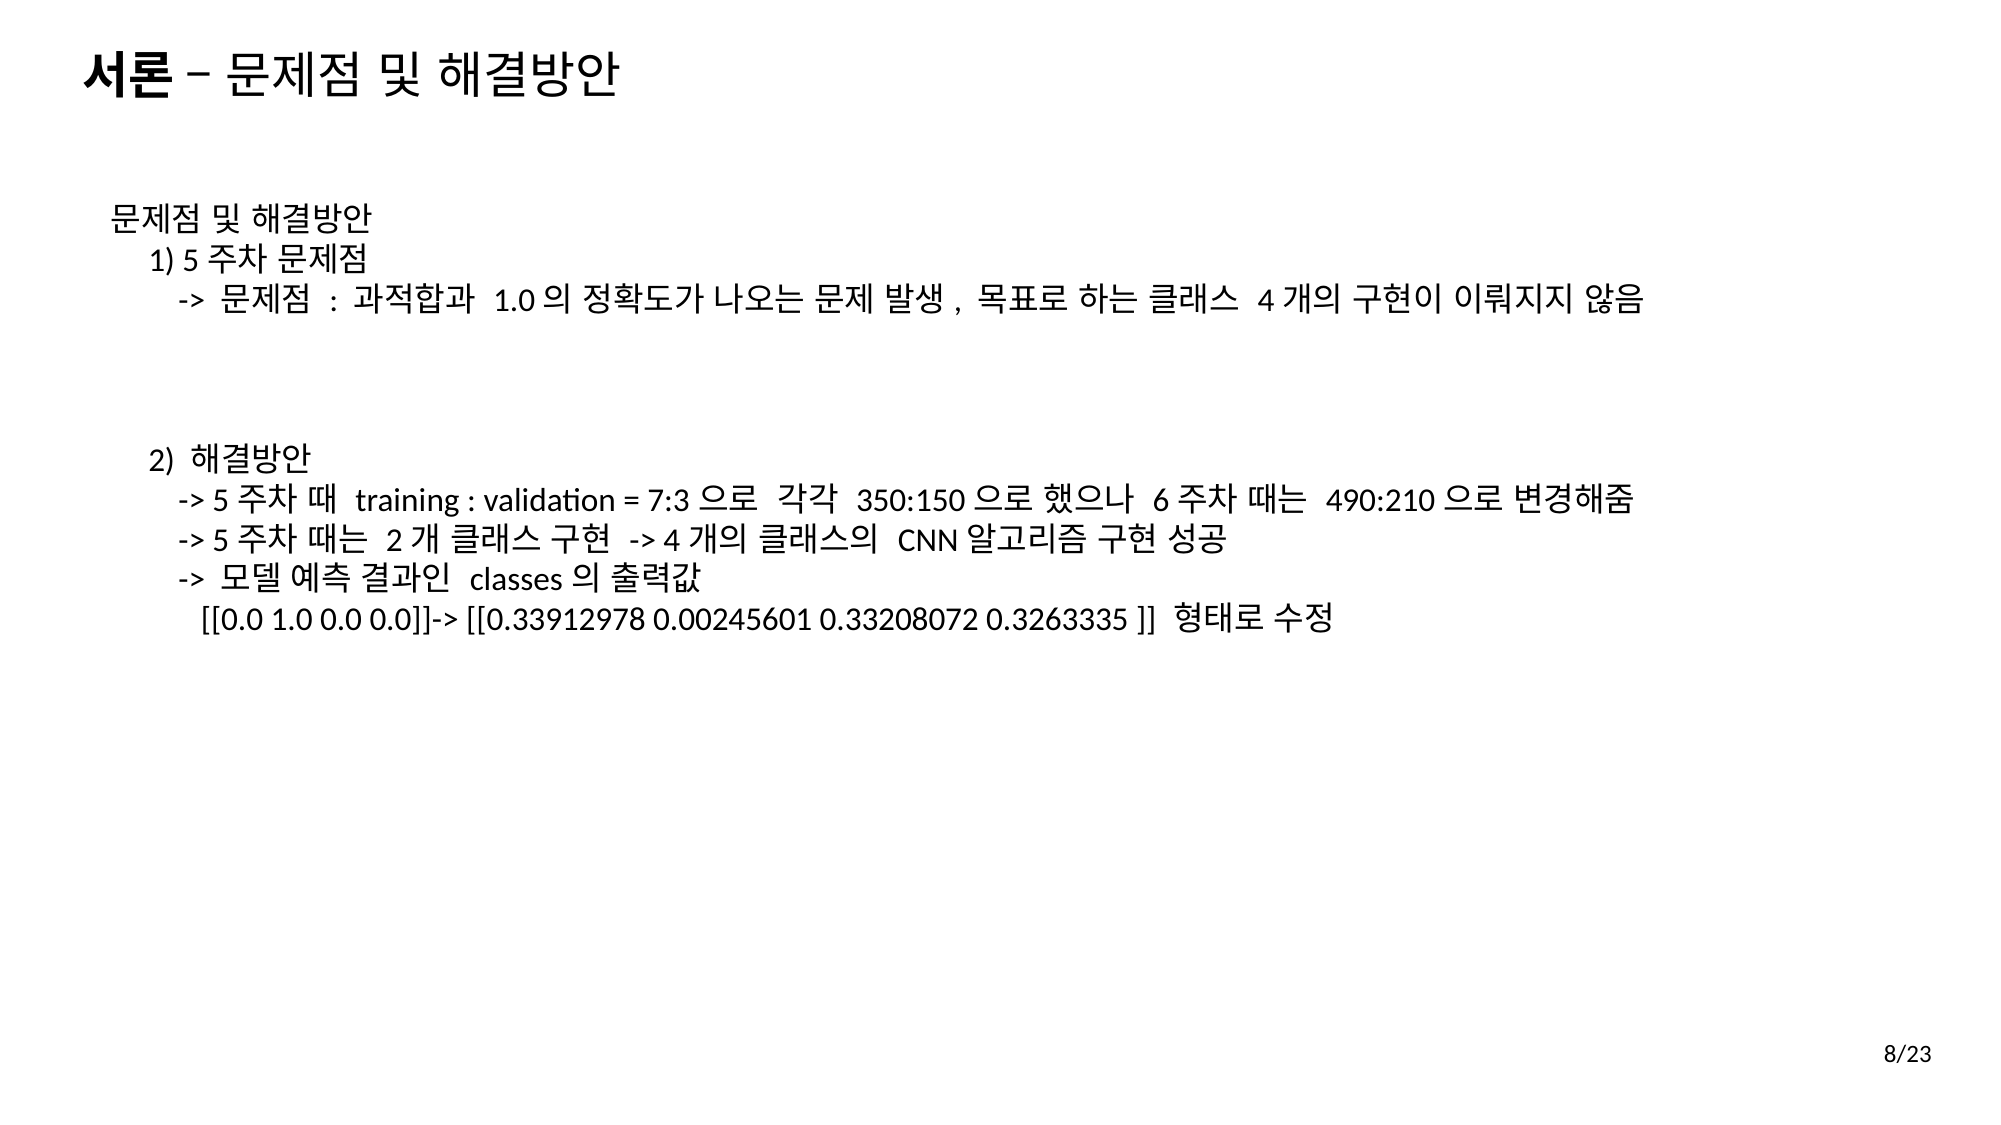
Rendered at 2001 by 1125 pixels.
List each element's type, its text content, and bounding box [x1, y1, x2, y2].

text_box 서론 – 문제점 및 해결방안 [67, 36, 651, 112]
text_box 8/23 [1869, 1030, 1947, 1075]
text_box 문제점 및 해결방안 1) 5주차 문제점 -> 문제점 : 과적합과 1.0의 정확도가 나오는 문제 발생, 목표로 하는 클래스 4개의 구현이 이뤄지지 않음 2) 해결방안 -> 5주차 때 training : validation = 7:3으로 각각 350:150으로 했으나 6주차 때는 490:210으로 변경해줌 -> 5주차 때는 2개 클래스 구현 -> 4개의 클래스의 CNN알고리즘 구현 성공 -> 모델 예측 결과인 classes의 출력값 [[0.0 1.0 0.0 0.0]]-> [[0.33912978 0.00245601 0.33208072 0.3263335 ]] 형태로 수정 [96, 190, 1886, 725]
